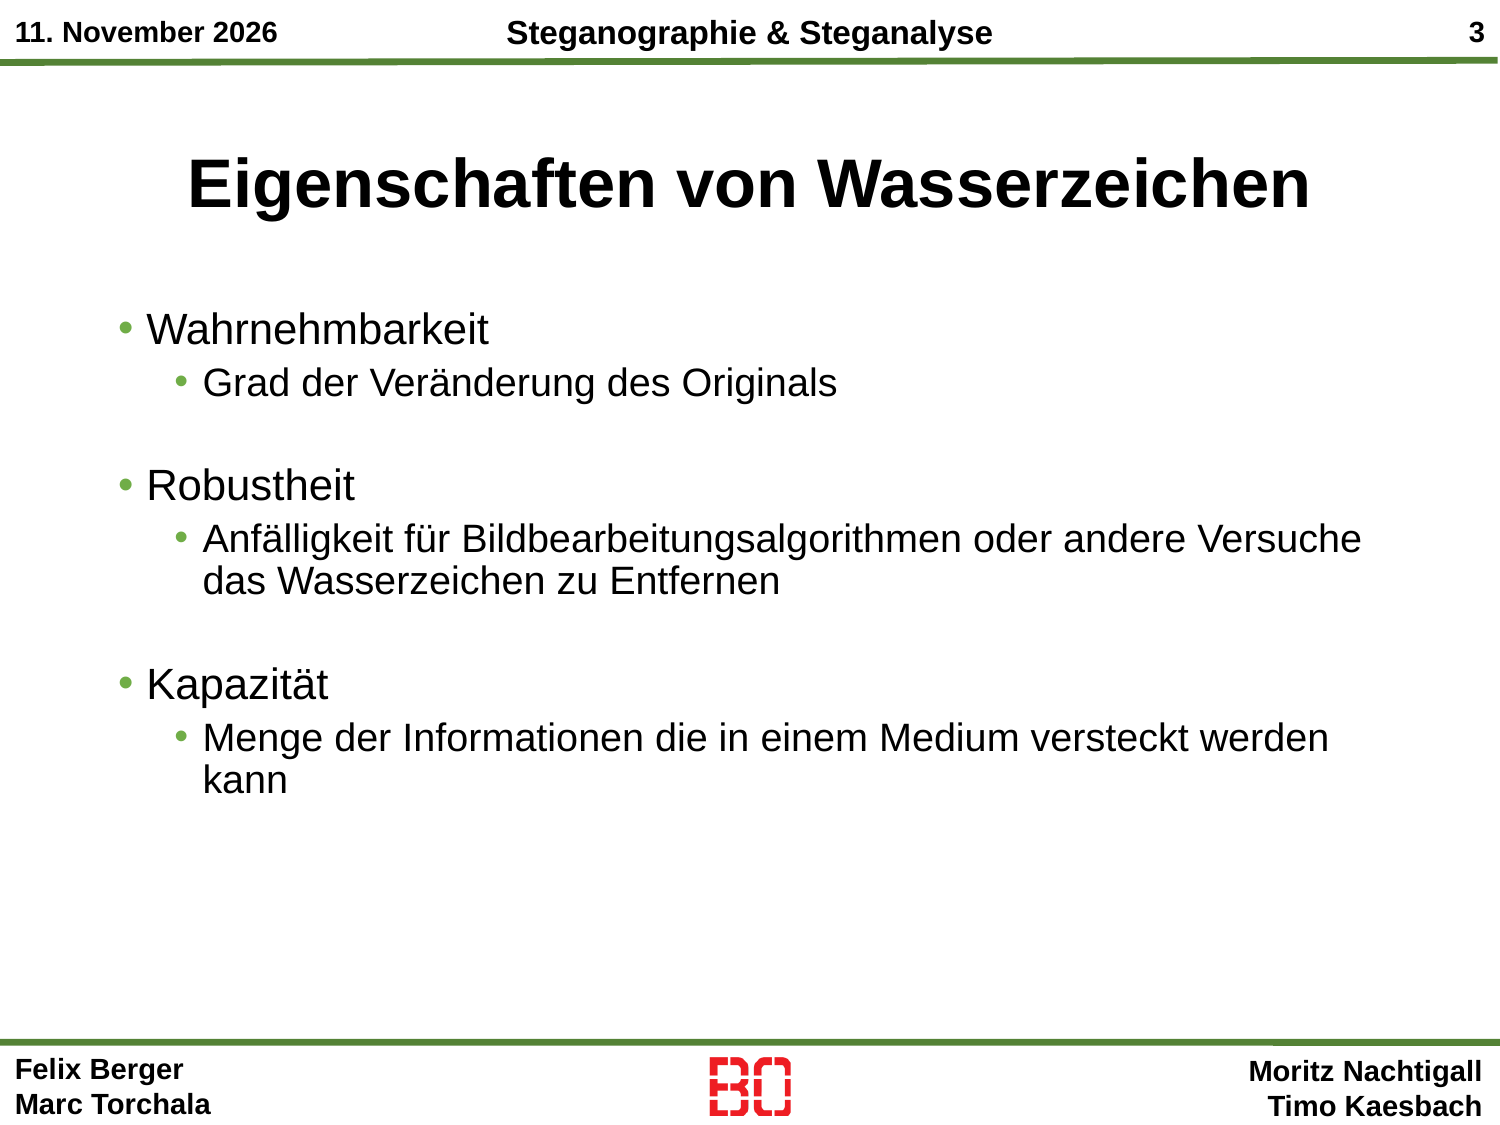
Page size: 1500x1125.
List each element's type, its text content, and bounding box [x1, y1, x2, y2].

title Eigenschaften von Wasserzeichen [103, 76, 1397, 295]
list Wahrnehmbarkeit Grad der Veränderung des Originals Robustheit Anfälligkeit für Bildbearbeitungsalgorithmen oder andere Versuche das Wasserzeichen zu Entfernen Kapazität Menge der Informationen die in einem Medium versteckt werden kann [103, 299, 1397, 1014]
